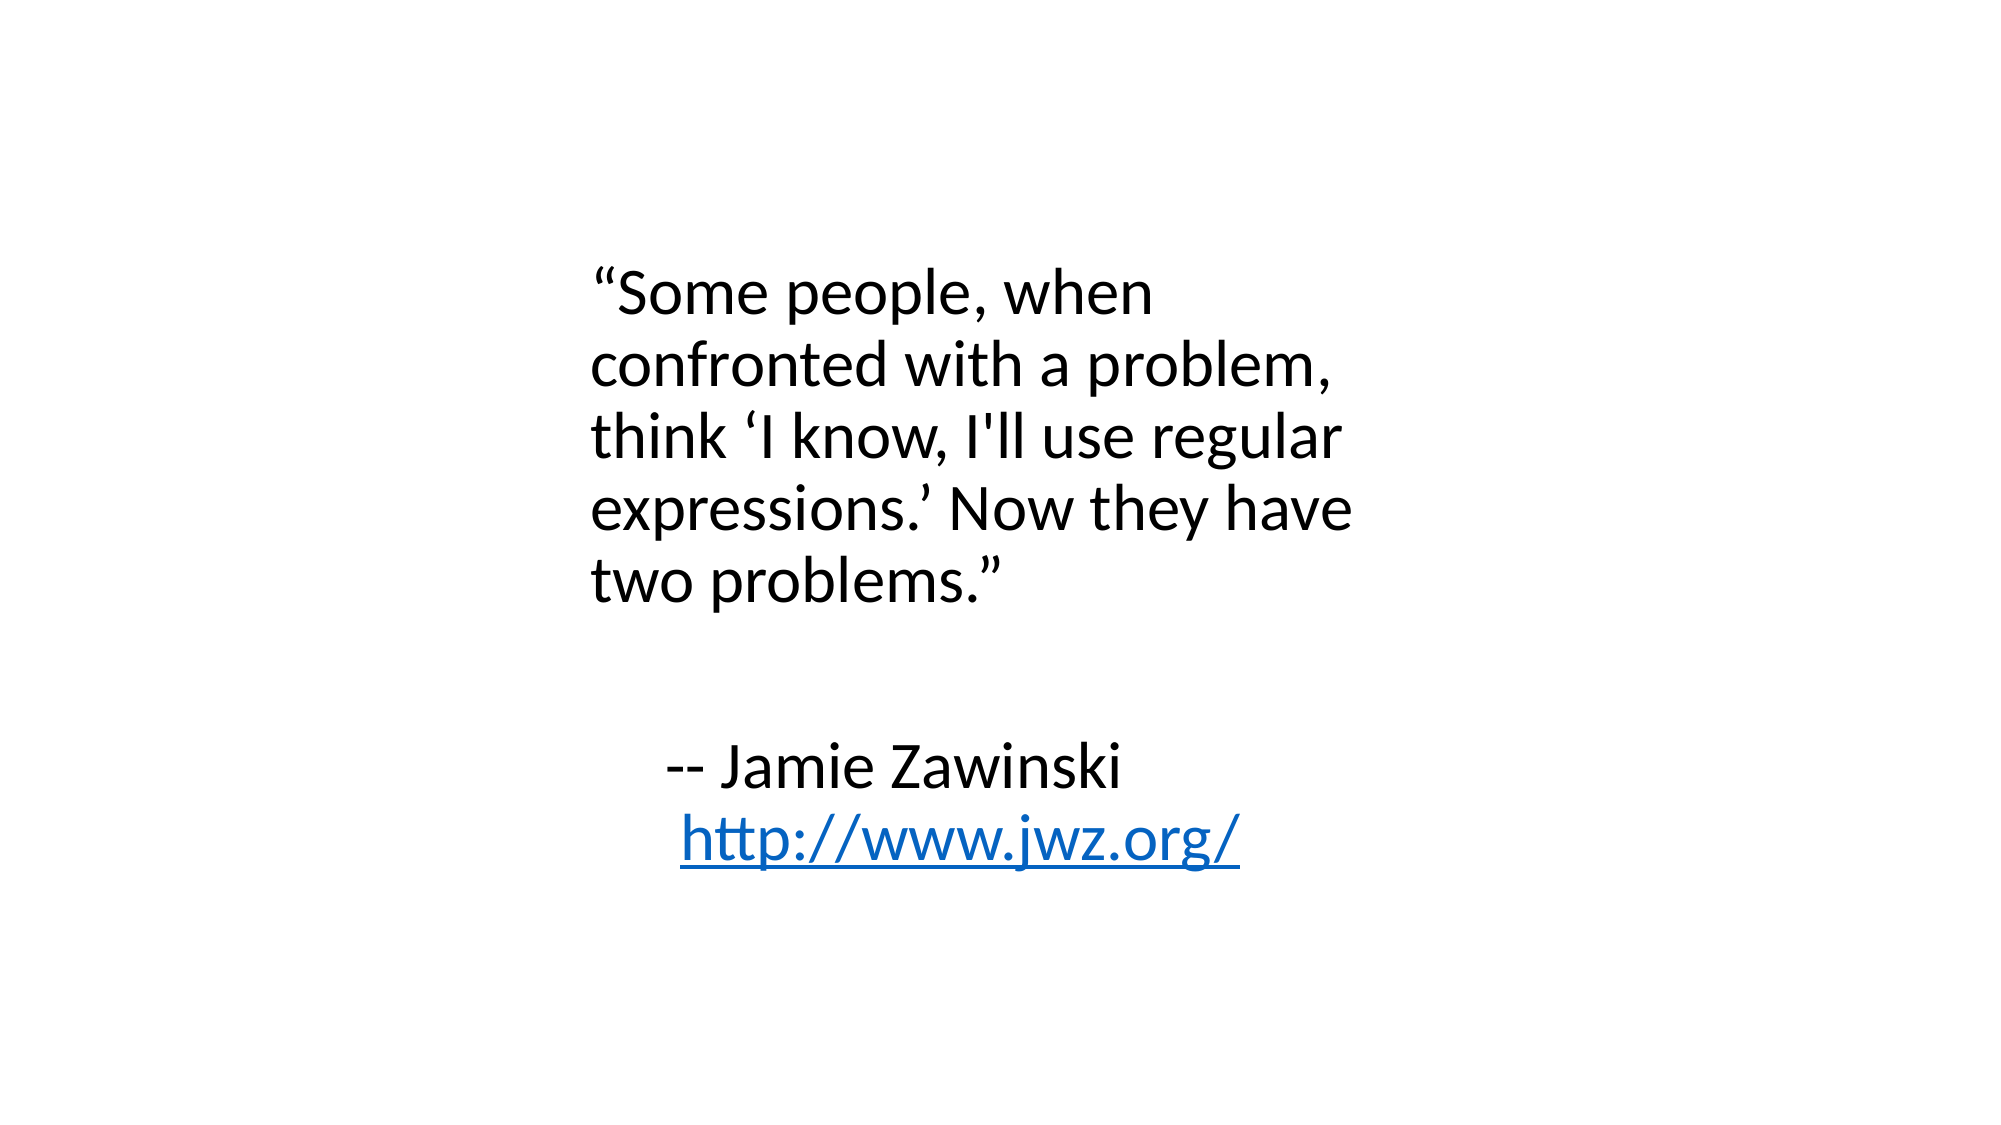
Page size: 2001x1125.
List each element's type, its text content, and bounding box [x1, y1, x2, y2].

list “Some people, when confronted with a problem, think ‘I know, I'll use regular expressions.’ Now they have two problems.” -- Jamie Zawinski http://www.jwz.org/ [575, 249, 1450, 975]
